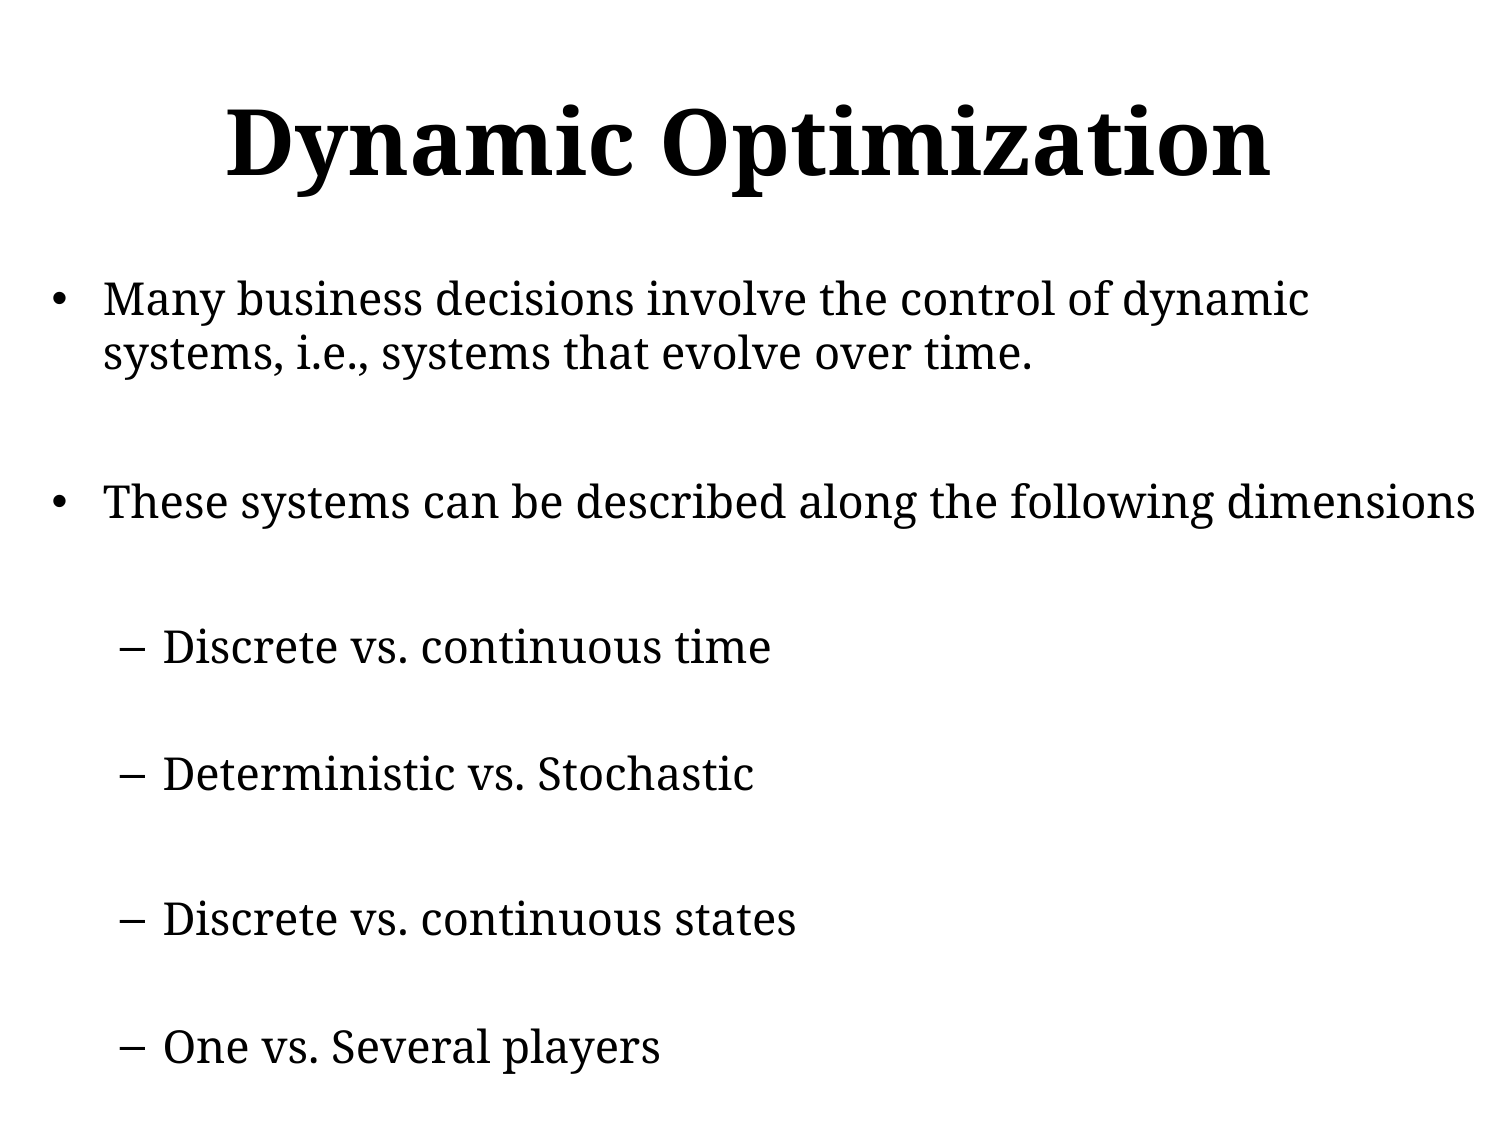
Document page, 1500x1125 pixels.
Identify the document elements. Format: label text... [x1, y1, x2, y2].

list Many business decisions involve the control of dynamic systems, i.e., systems that evolve over time. These systems can be described along the following dimensions Discrete vs. continuous time Deterministic vs. Stochastic Discrete vs. continuous states One vs. Several players [36, 262, 1500, 1125]
title Dynamic Optimization [75, 45, 1425, 233]
